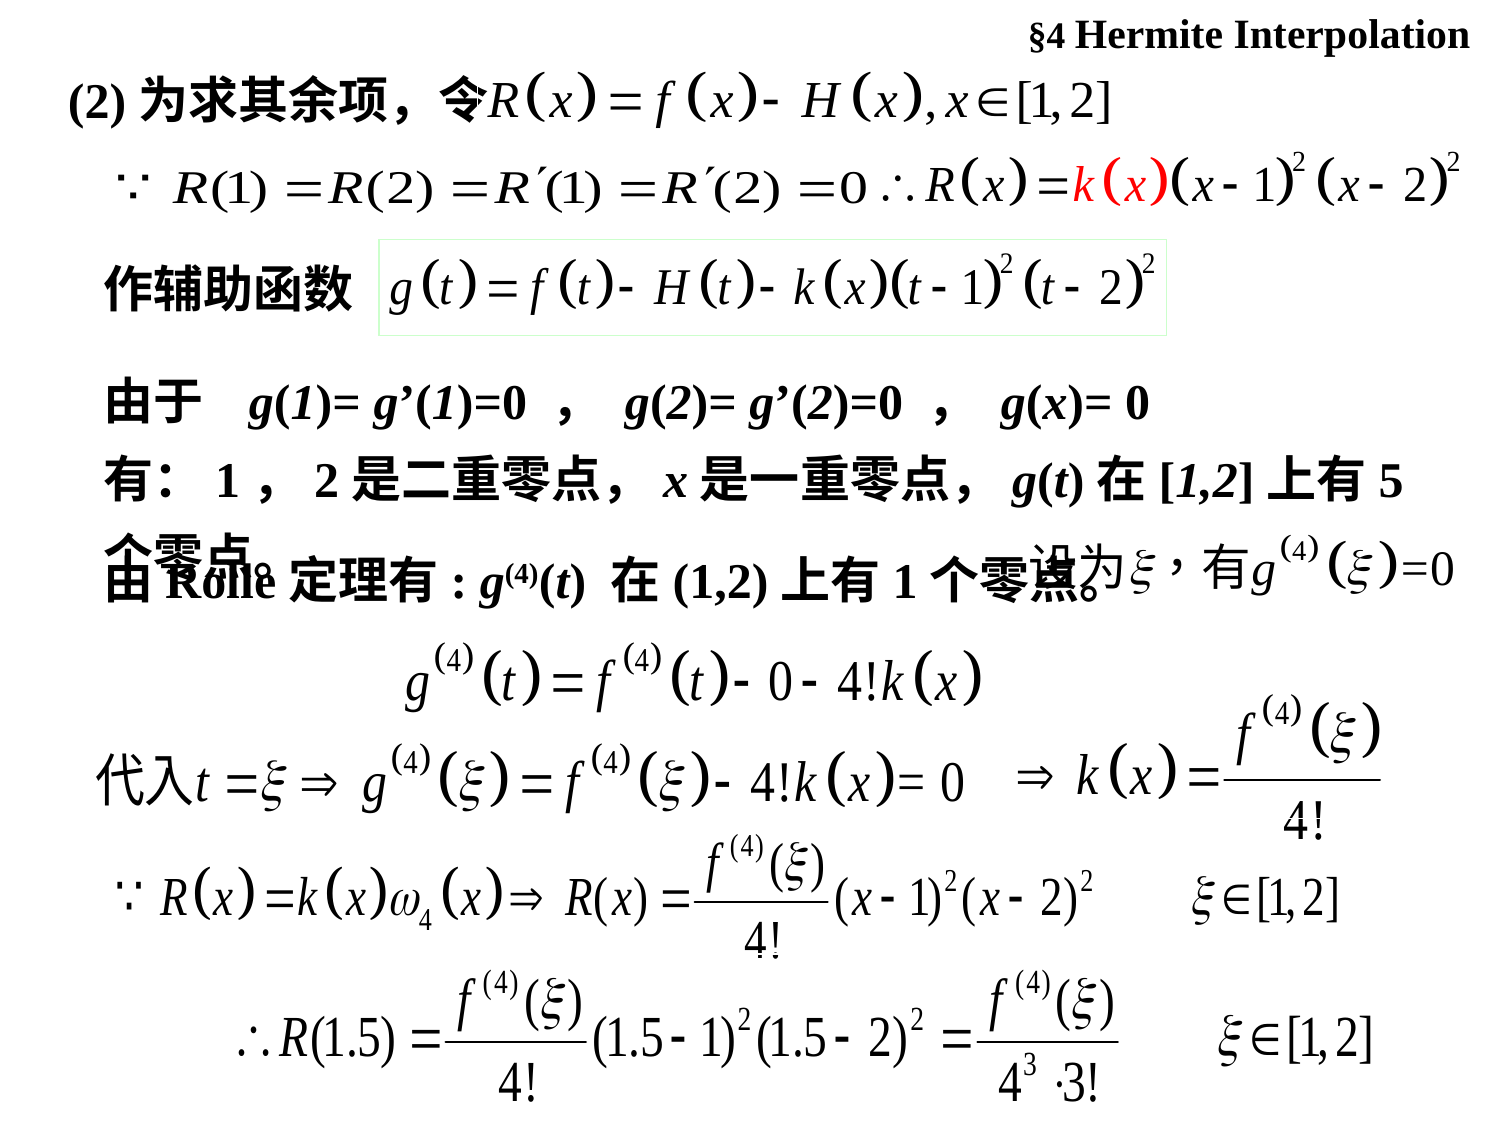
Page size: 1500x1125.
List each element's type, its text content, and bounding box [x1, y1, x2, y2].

text_box (2)为求其余项，令 [53, 60, 477, 136]
text_box 作辅助函数 [88, 250, 378, 326]
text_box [1022, 527, 1465, 615]
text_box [878, 138, 1470, 231]
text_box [1009, 683, 1389, 853]
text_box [379, 240, 1166, 335]
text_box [395, 633, 988, 735]
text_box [115, 819, 1348, 971]
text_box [88, 734, 974, 836]
text_box §4 Hermite Interpolation [915, 0, 1500, 50]
text_box 由于 g(1)= g’(1)=0 ， g(2)= g’(2)=0 ， g(x)= 0 有：1，2是二重零点，x是一重零点，g(t)在[1,2]上有5个零点。 [88, 343, 1465, 527]
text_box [116, 159, 879, 223]
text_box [478, 61, 1118, 148]
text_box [233, 954, 1382, 1115]
text_box 由Rolle定理有: g(4)(t) 在(1,2)上有1个零点。 [88, 525, 1267, 616]
